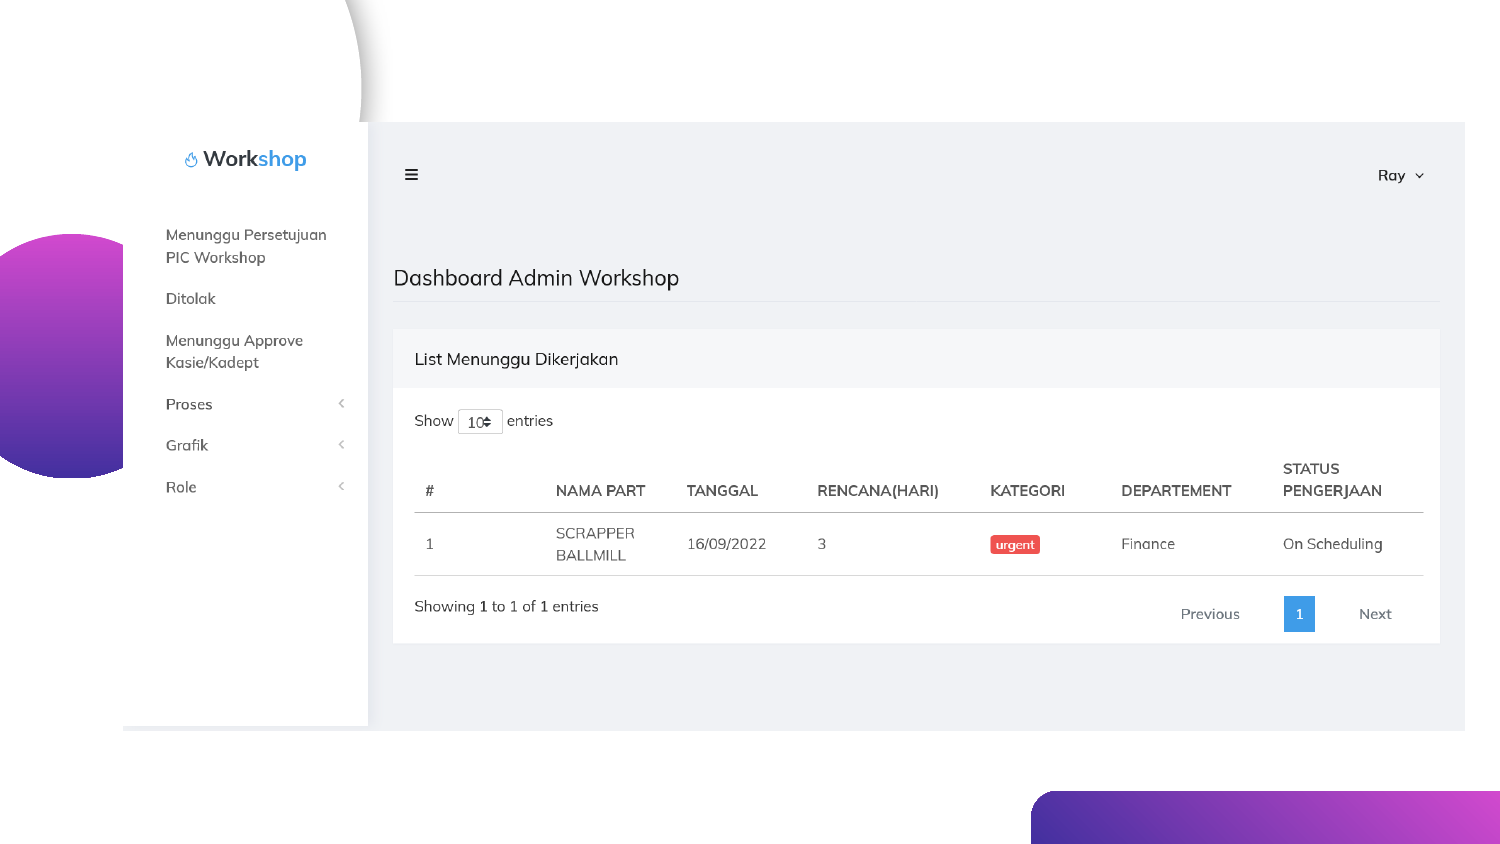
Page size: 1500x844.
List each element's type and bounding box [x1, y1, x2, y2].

picture [123, 122, 1465, 731]
